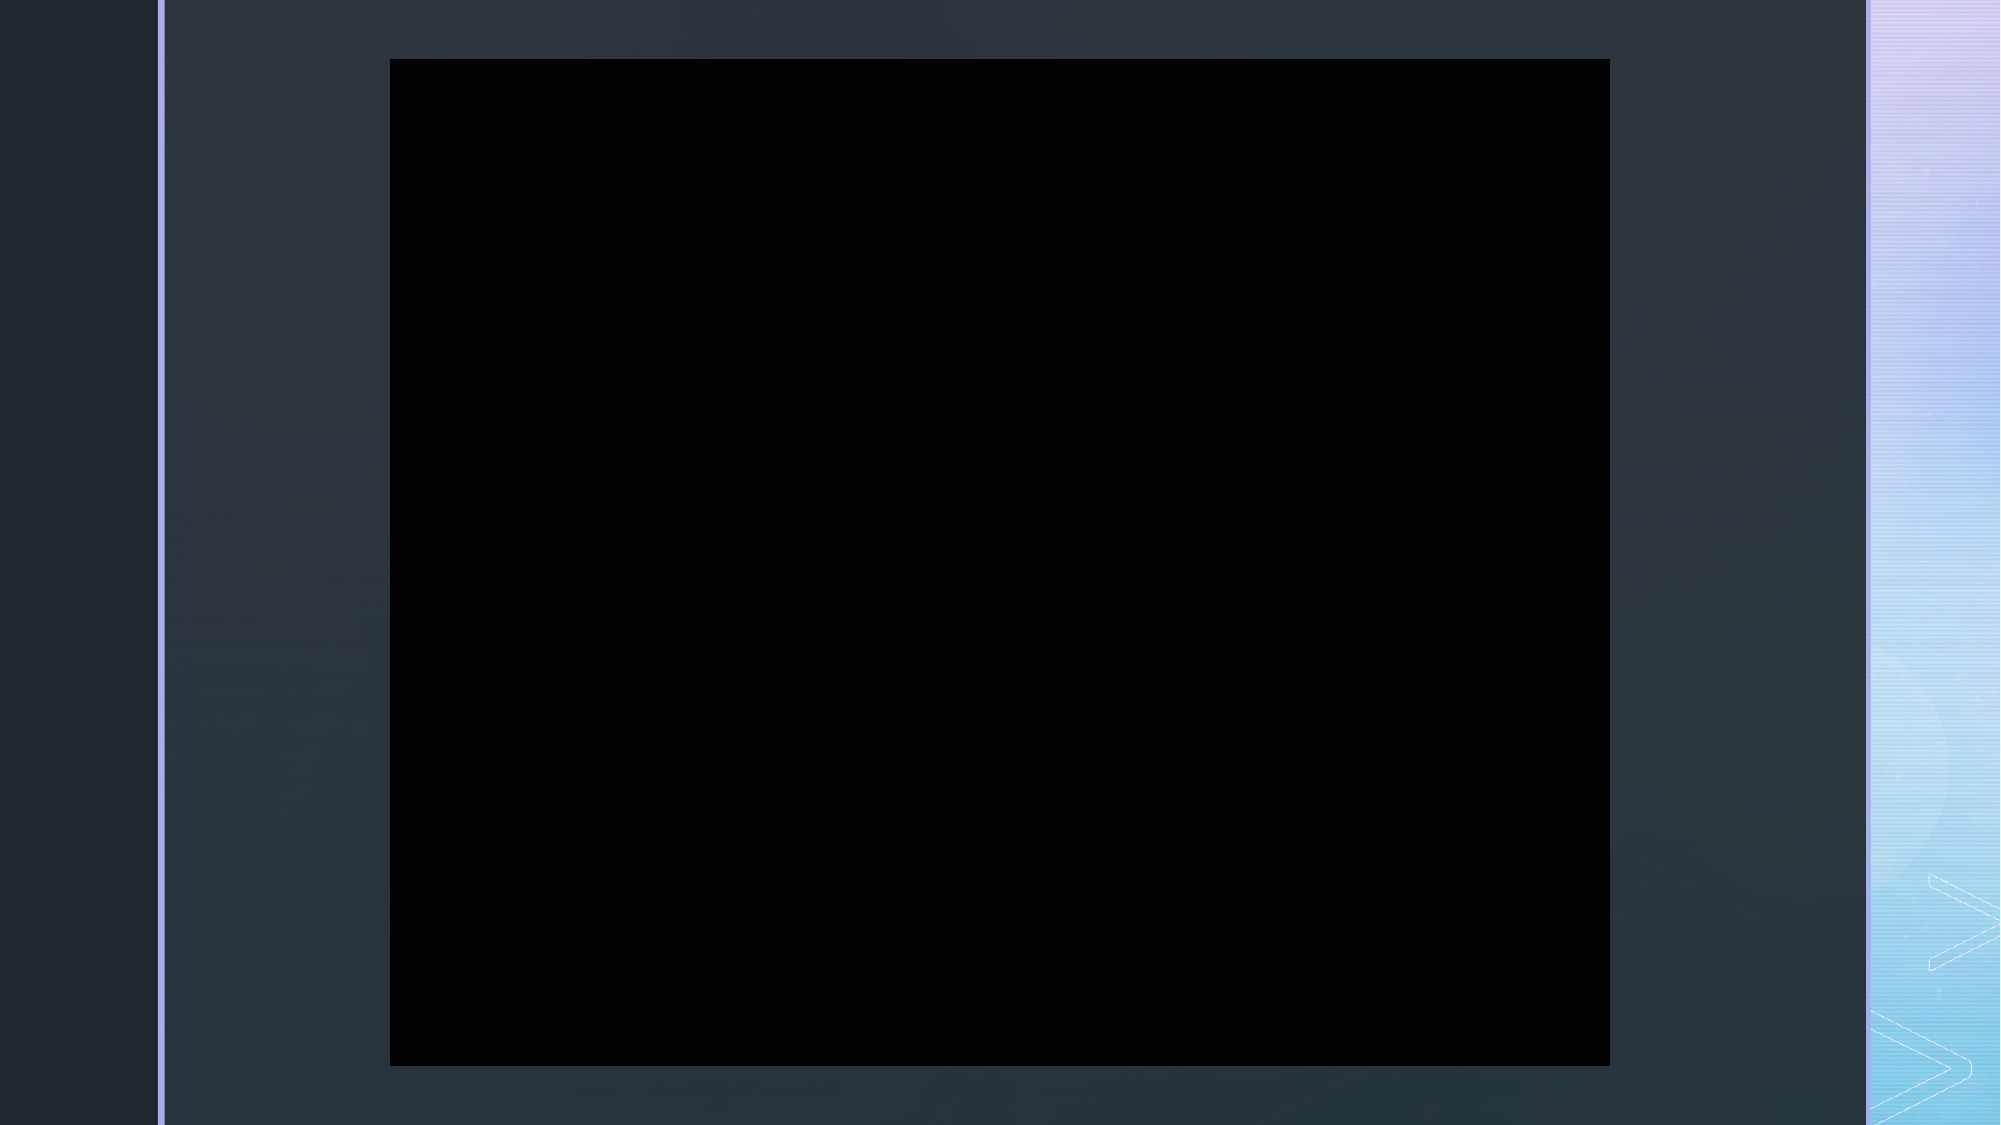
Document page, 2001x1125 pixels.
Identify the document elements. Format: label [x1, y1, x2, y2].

picture [1871, 0, 2001, 1125]
text_box [389, 58, 1611, 1067]
